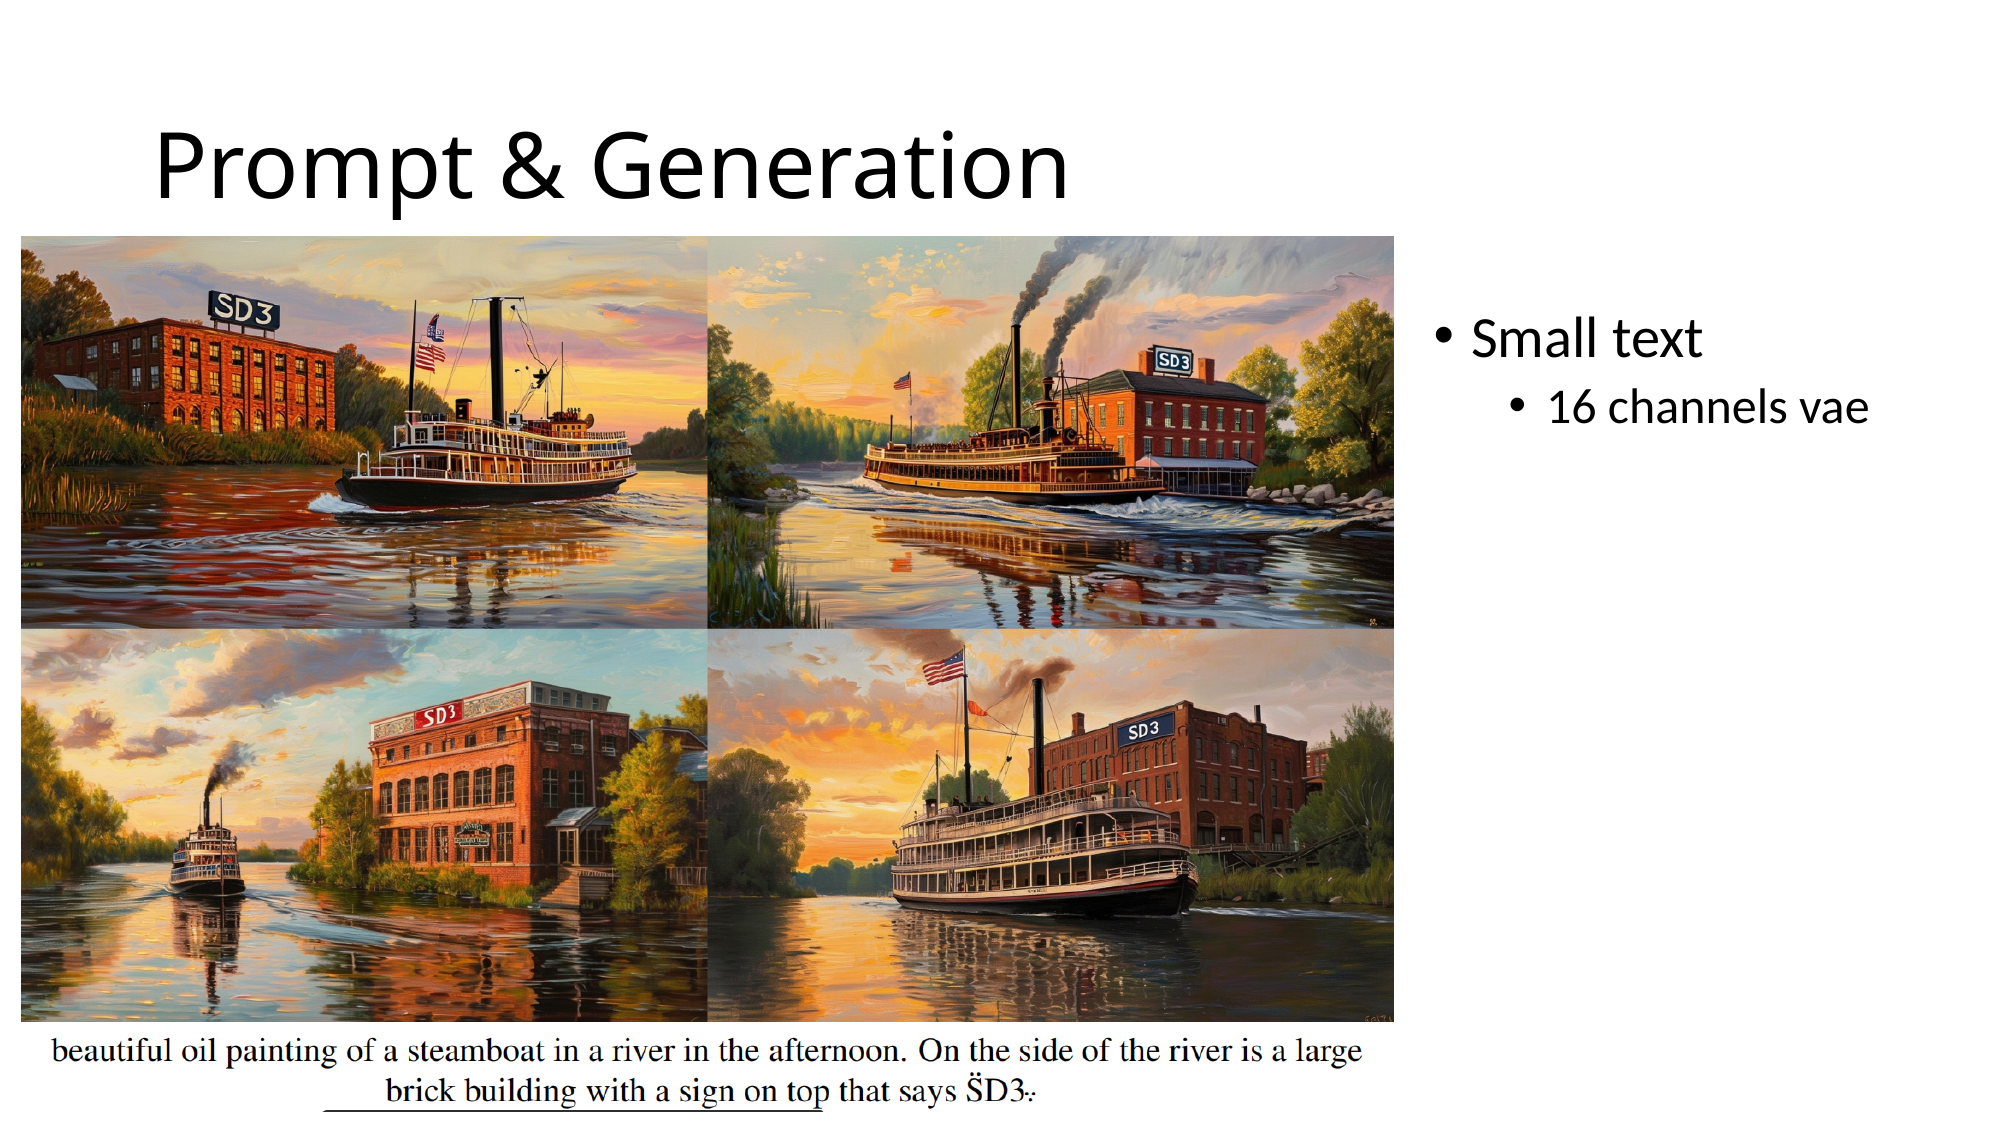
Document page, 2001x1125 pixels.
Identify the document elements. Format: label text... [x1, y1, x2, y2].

title Prompt & Generation [137, 59, 1863, 278]
list Small text 16 channels vae [1418, 299, 1947, 1014]
picture [19, 234, 1395, 1112]
